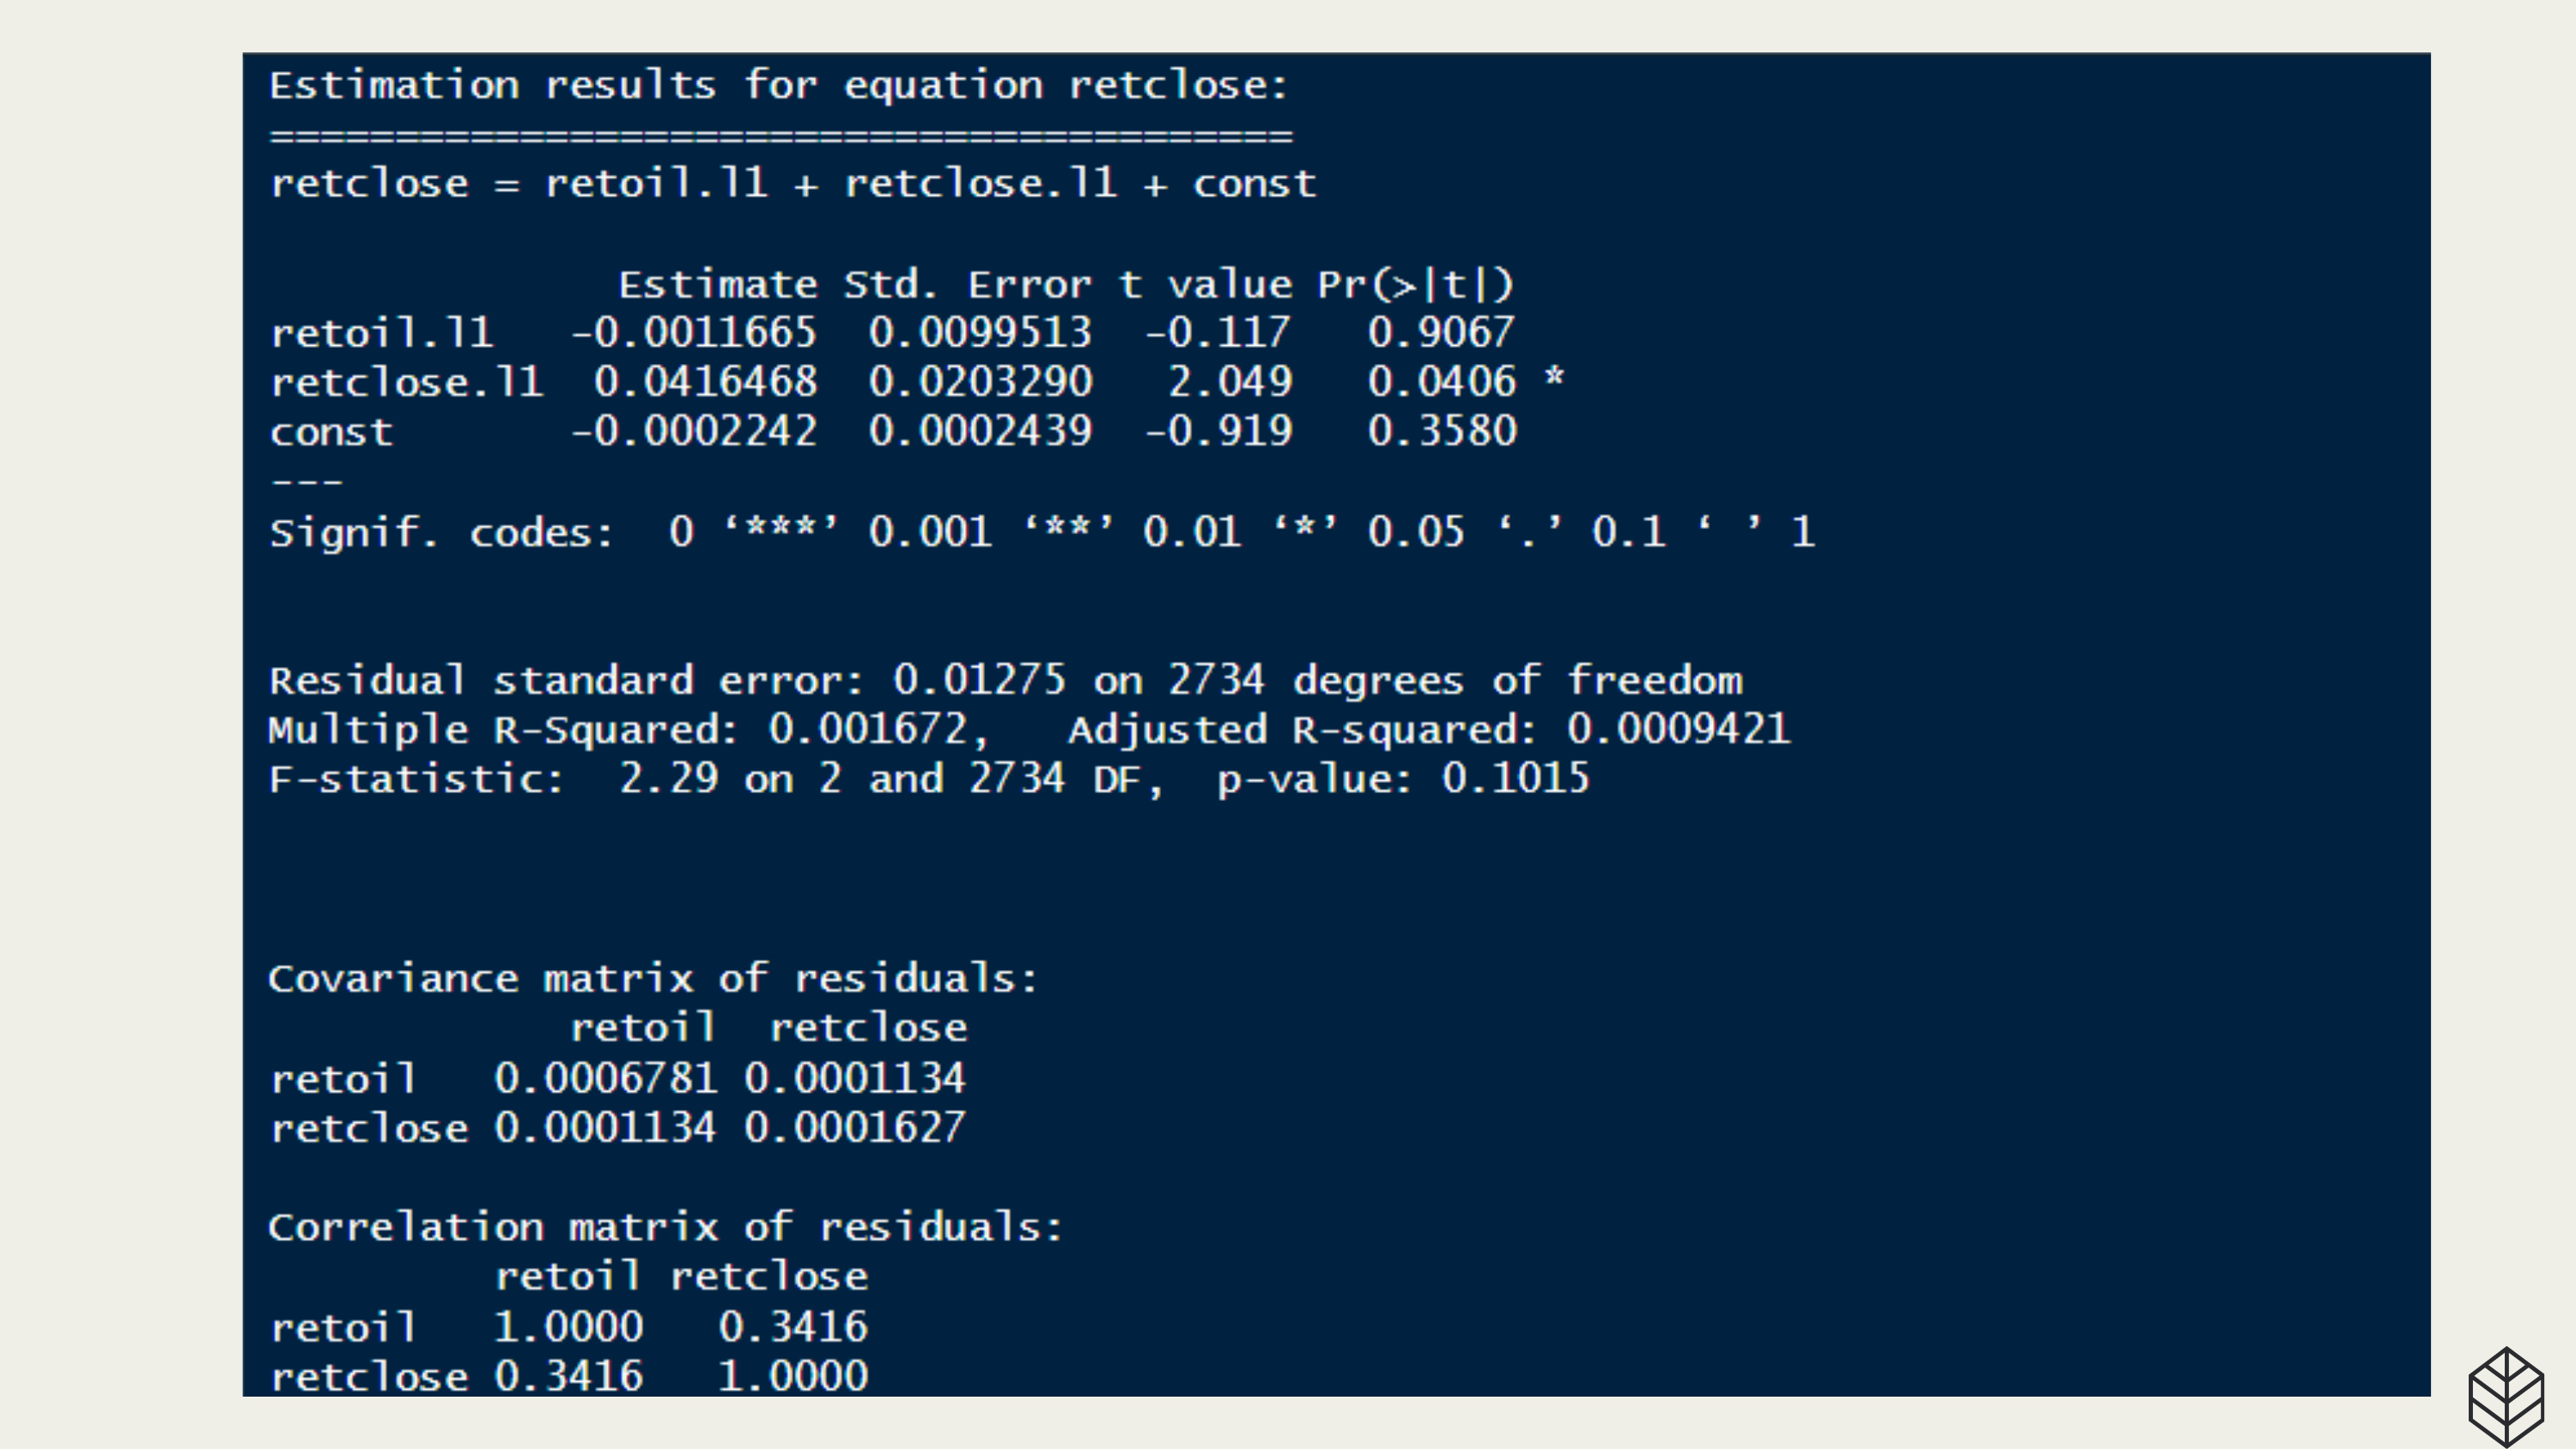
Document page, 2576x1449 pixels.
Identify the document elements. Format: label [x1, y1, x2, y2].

text_box [242, 52, 2432, 1397]
text_box [2469, 1346, 2545, 1449]
